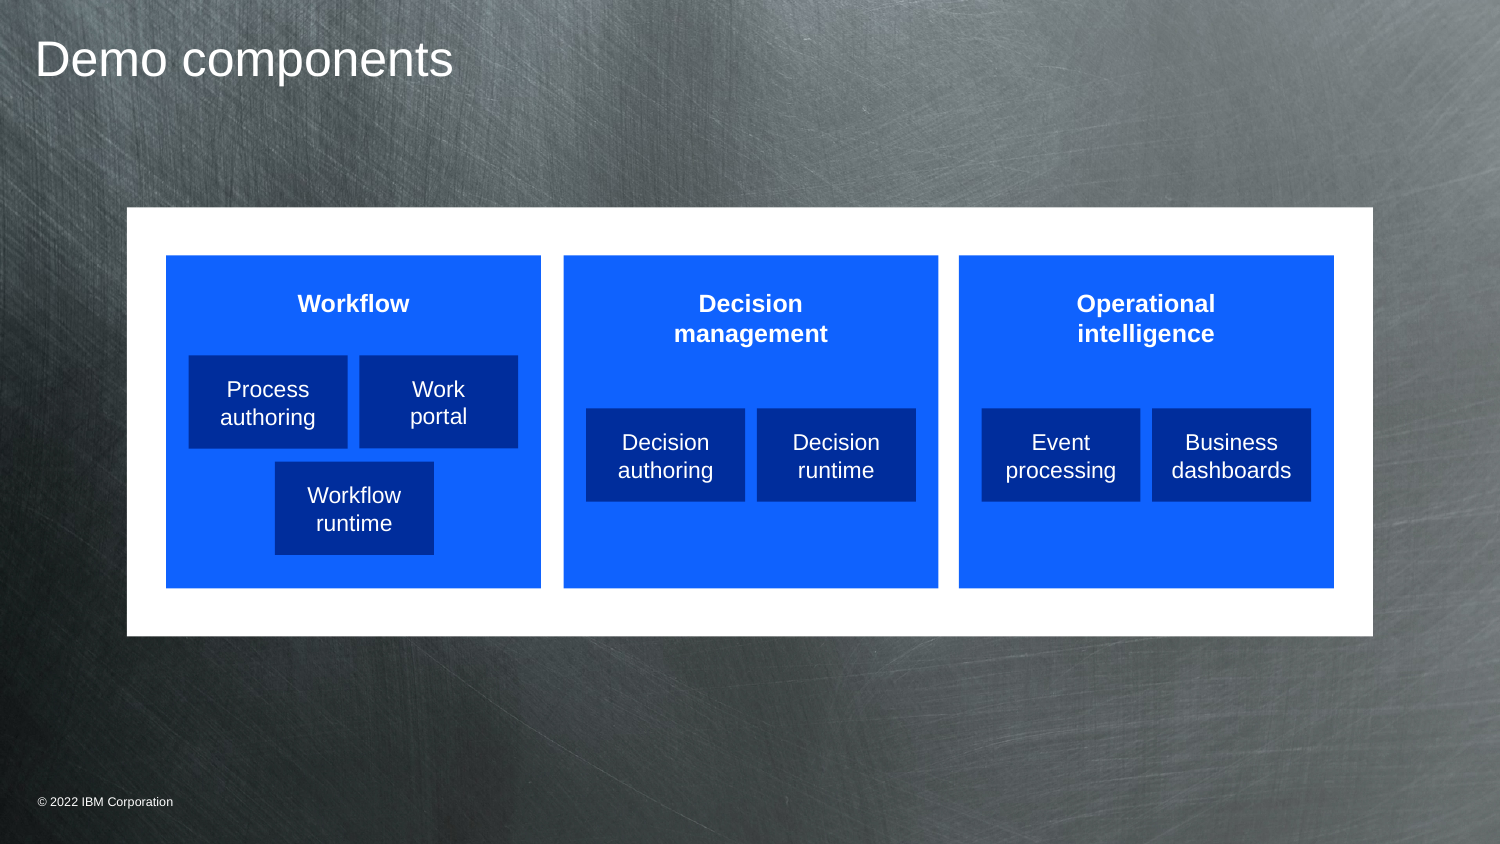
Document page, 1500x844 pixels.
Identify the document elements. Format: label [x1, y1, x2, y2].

text_box [585, 408, 917, 502]
text_box [188, 355, 519, 555]
picture [0, 0, 1500, 844]
text_box [981, 408, 1312, 502]
